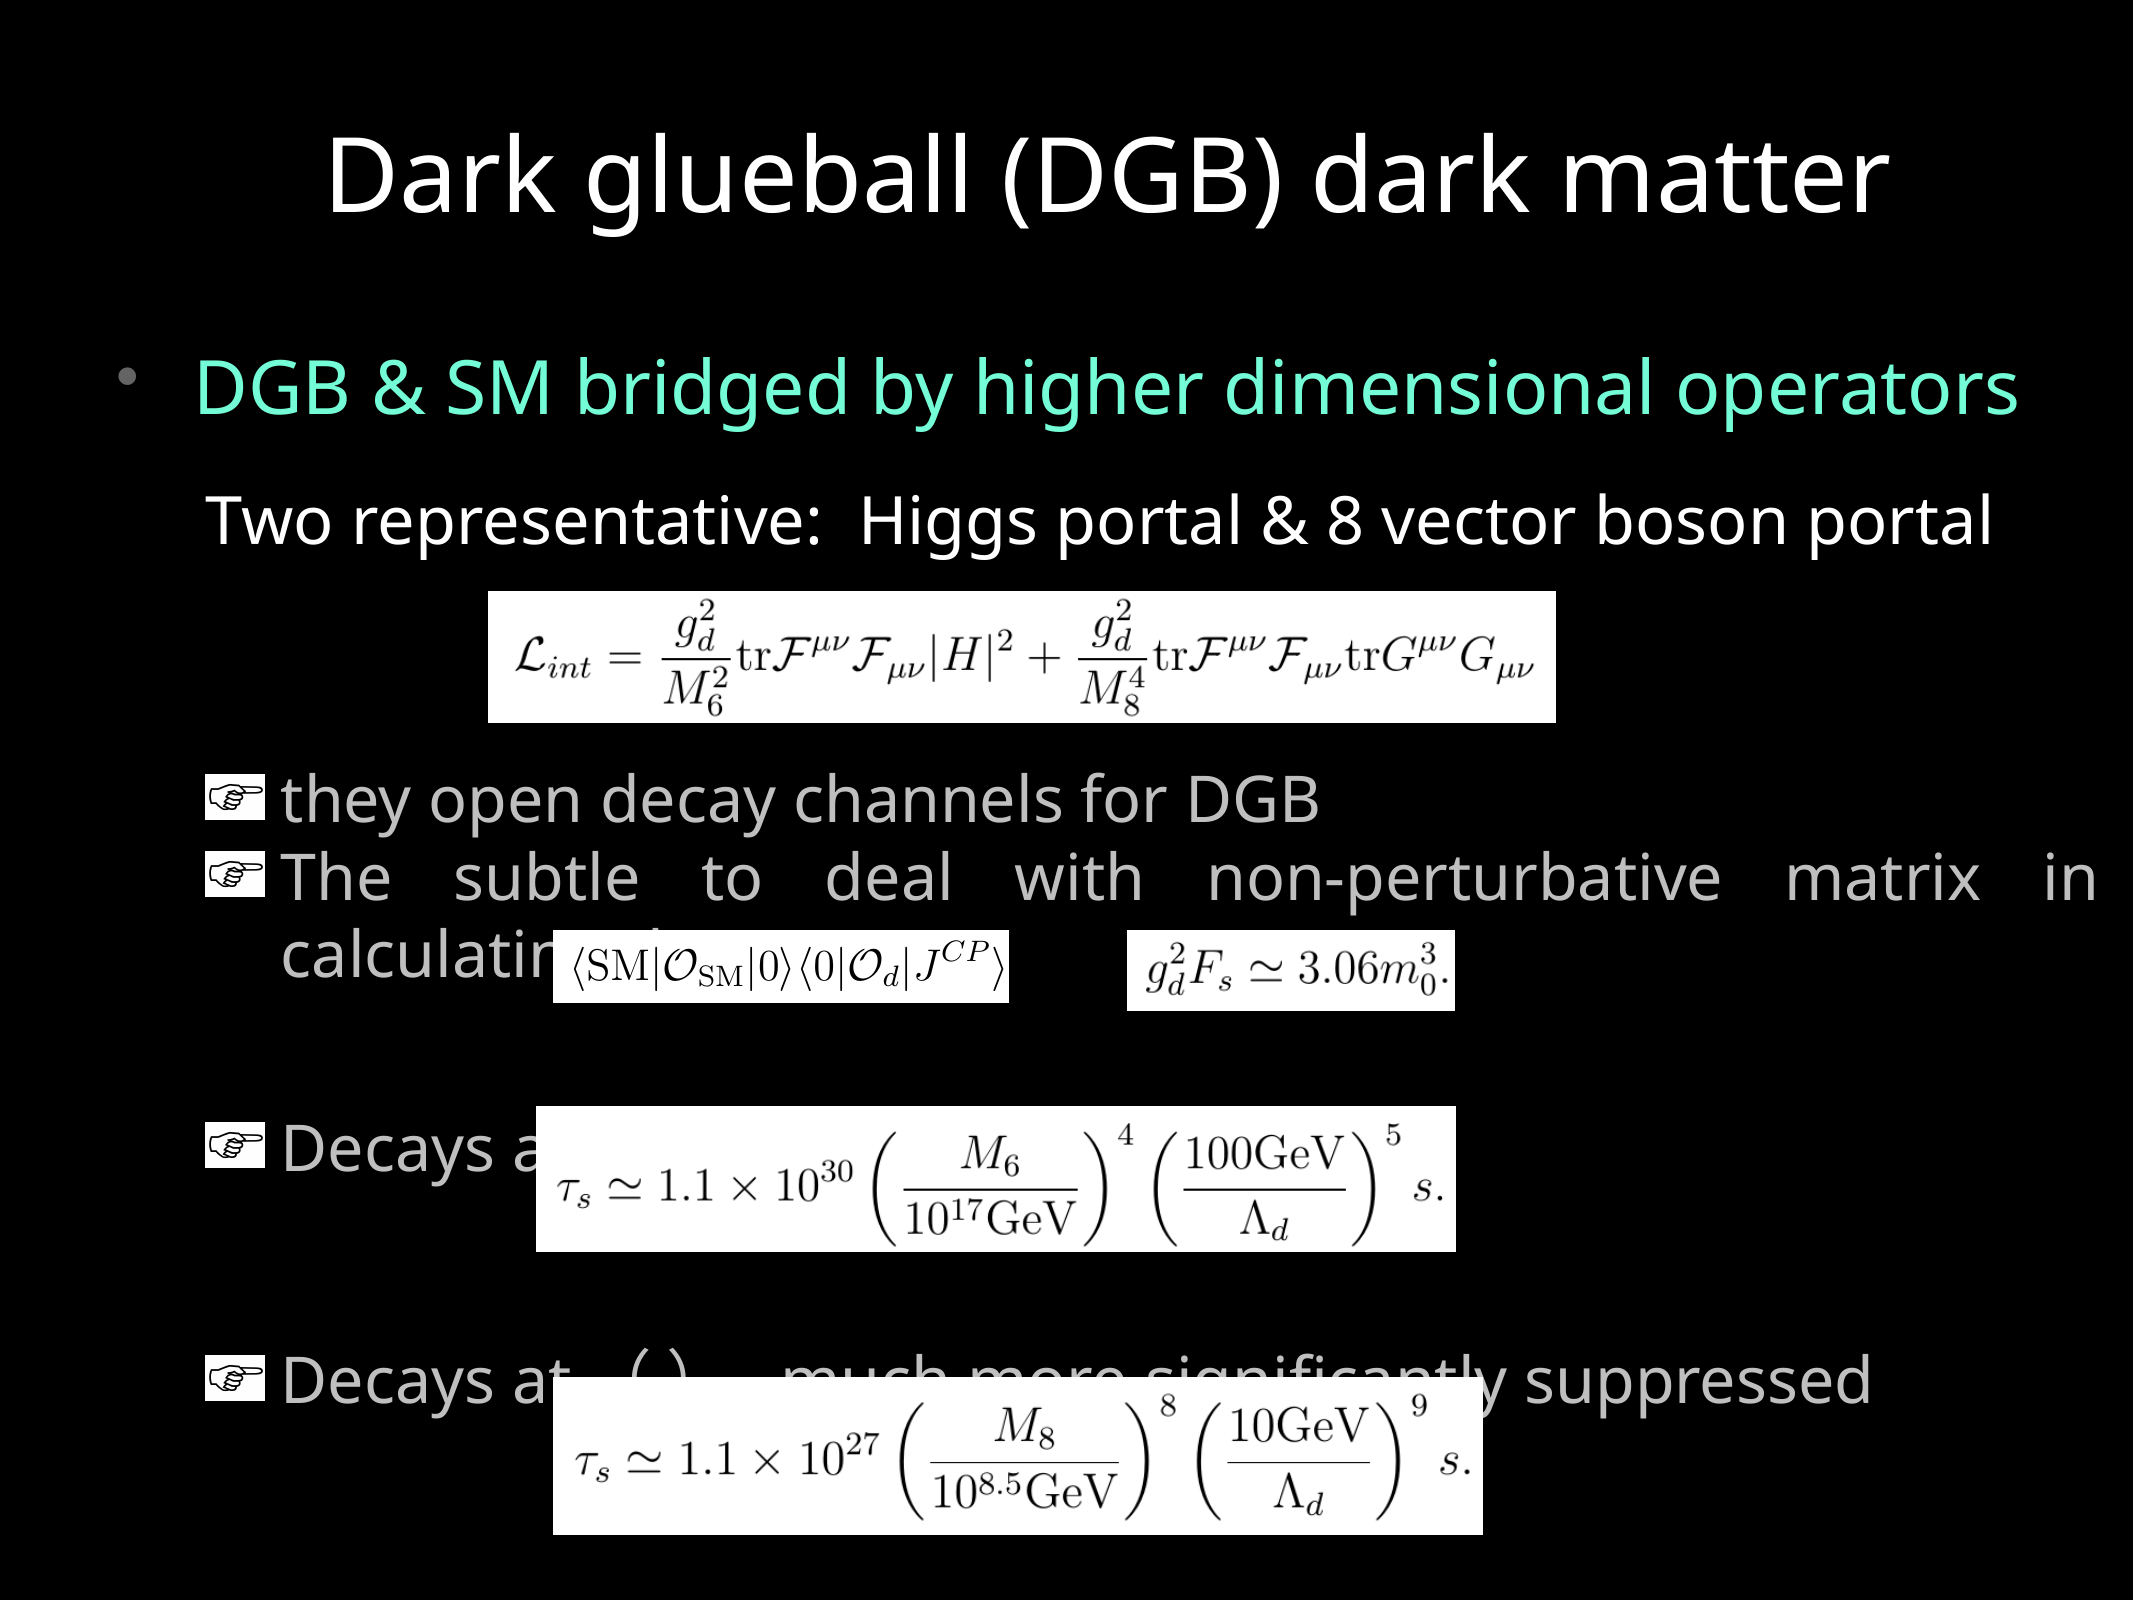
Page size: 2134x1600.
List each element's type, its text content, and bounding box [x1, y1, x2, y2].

picture [535, 1106, 1456, 1253]
text_box [250, 1376, 554, 1469]
title Dark glueball (DGB) dark matter [107, 99, 2109, 330]
picture [205, 1355, 265, 1401]
picture [552, 1377, 1483, 1535]
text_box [552, 930, 1456, 1011]
picture [205, 1122, 265, 1168]
picture [205, 774, 265, 820]
list DGB & SM bridged by higher dimensional operators [107, 330, 2109, 1569]
picture [487, 590, 1556, 723]
picture [205, 851, 265, 897]
